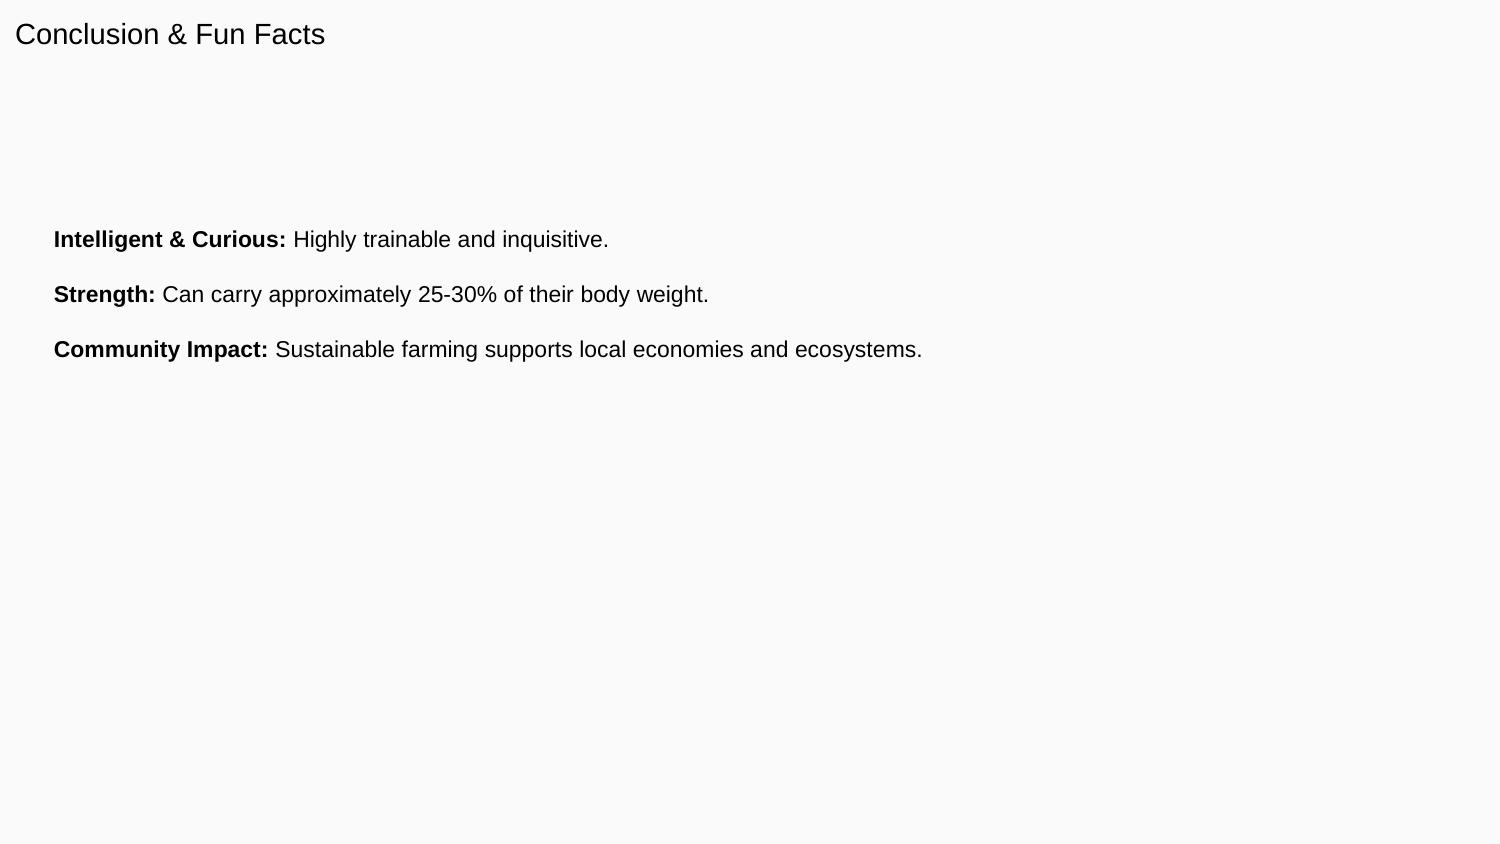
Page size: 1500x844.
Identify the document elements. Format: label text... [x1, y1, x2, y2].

text_box Intelligent & Curious: Highly trainable and inquisitive. Strength: Can carry approximately 25-30% of their body weight. Community Impact: Sustainable farming supports local economies and ecosystems. [38, 209, 964, 377]
text_box Conclusion & Fun Facts [0, 0, 493, 65]
